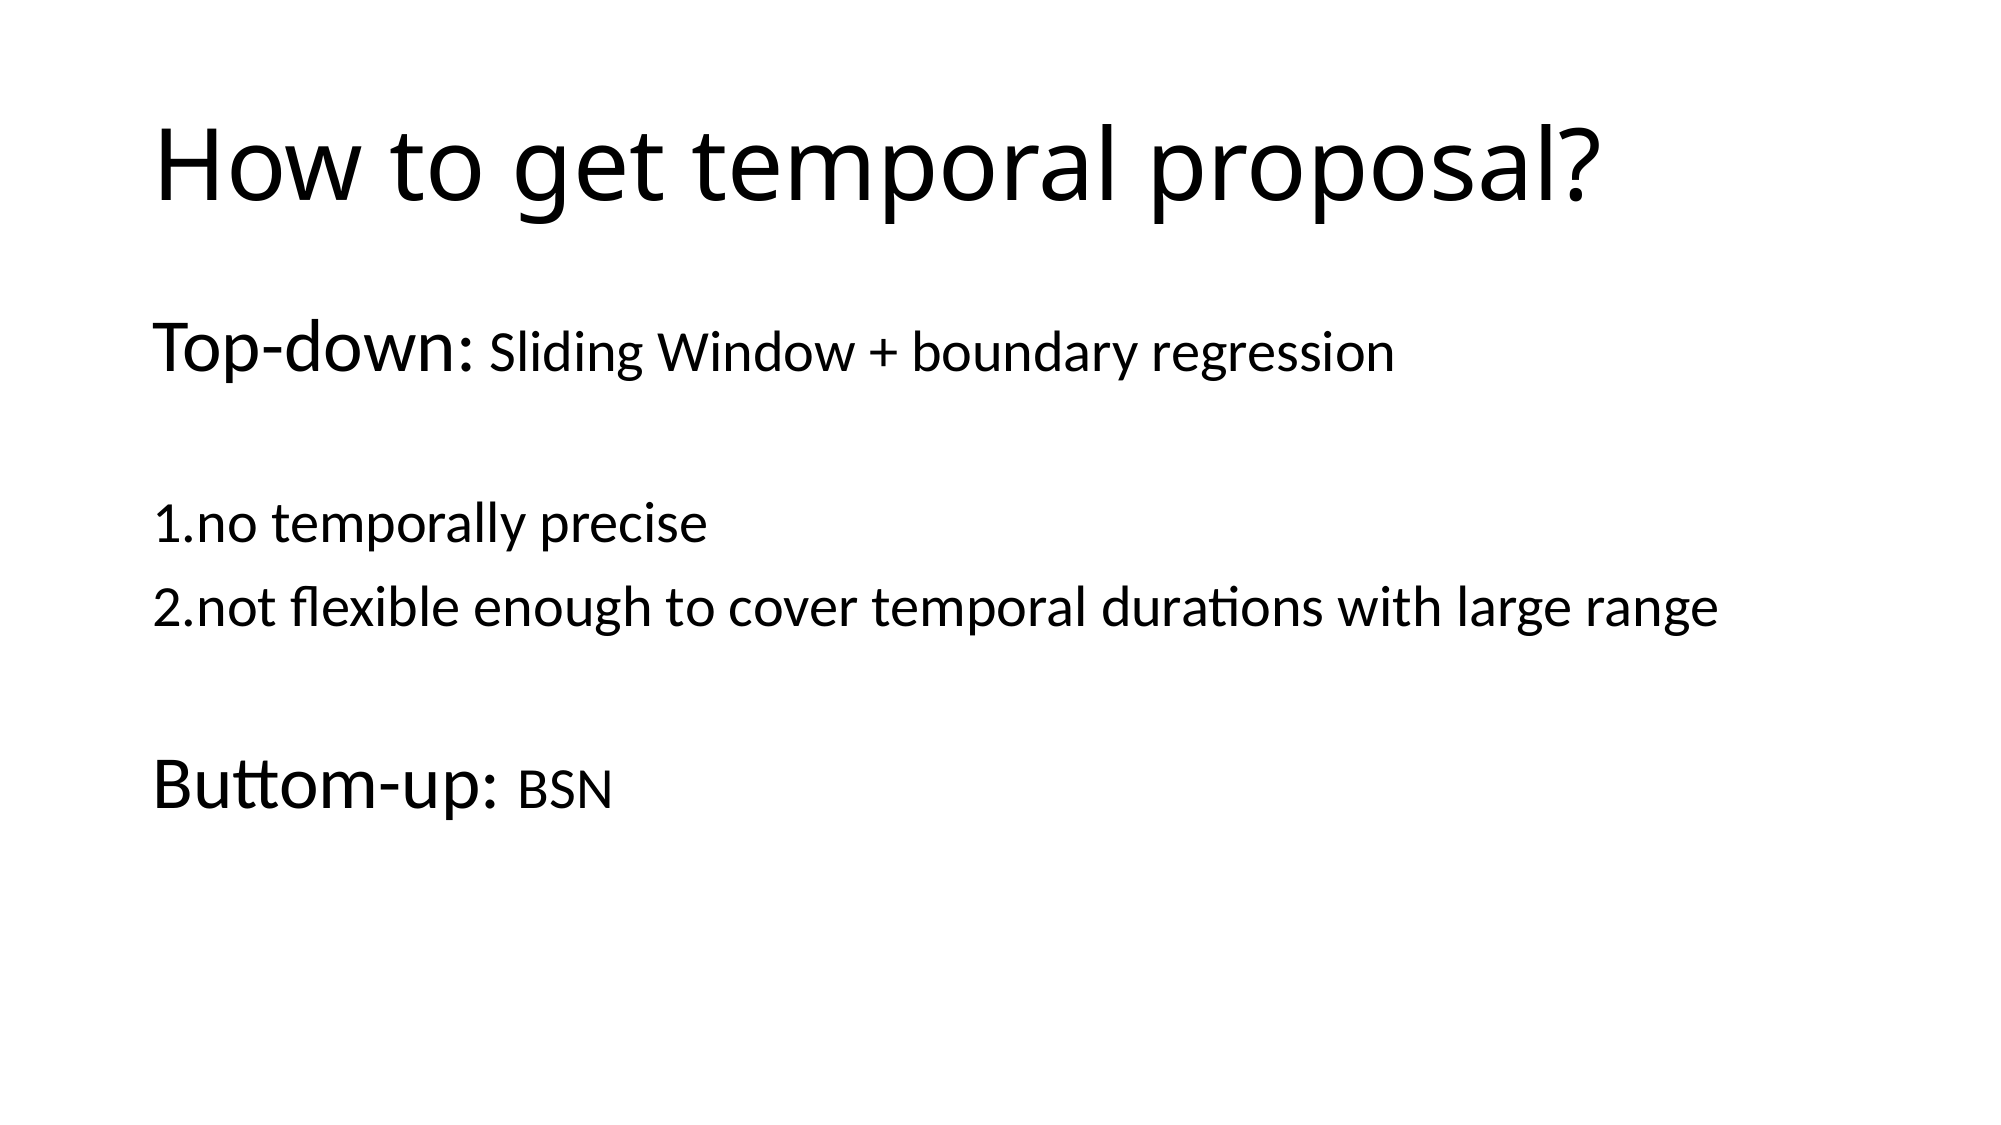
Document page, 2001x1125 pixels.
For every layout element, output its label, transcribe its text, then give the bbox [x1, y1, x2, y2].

title How to get temporal proposal? [137, 59, 1863, 278]
list Top-down: Sliding Window + boundary regression 1.no temporally precise 2.not flexible enough to cover temporal durations with large range Buttom-up: BSN [137, 299, 1863, 1014]
